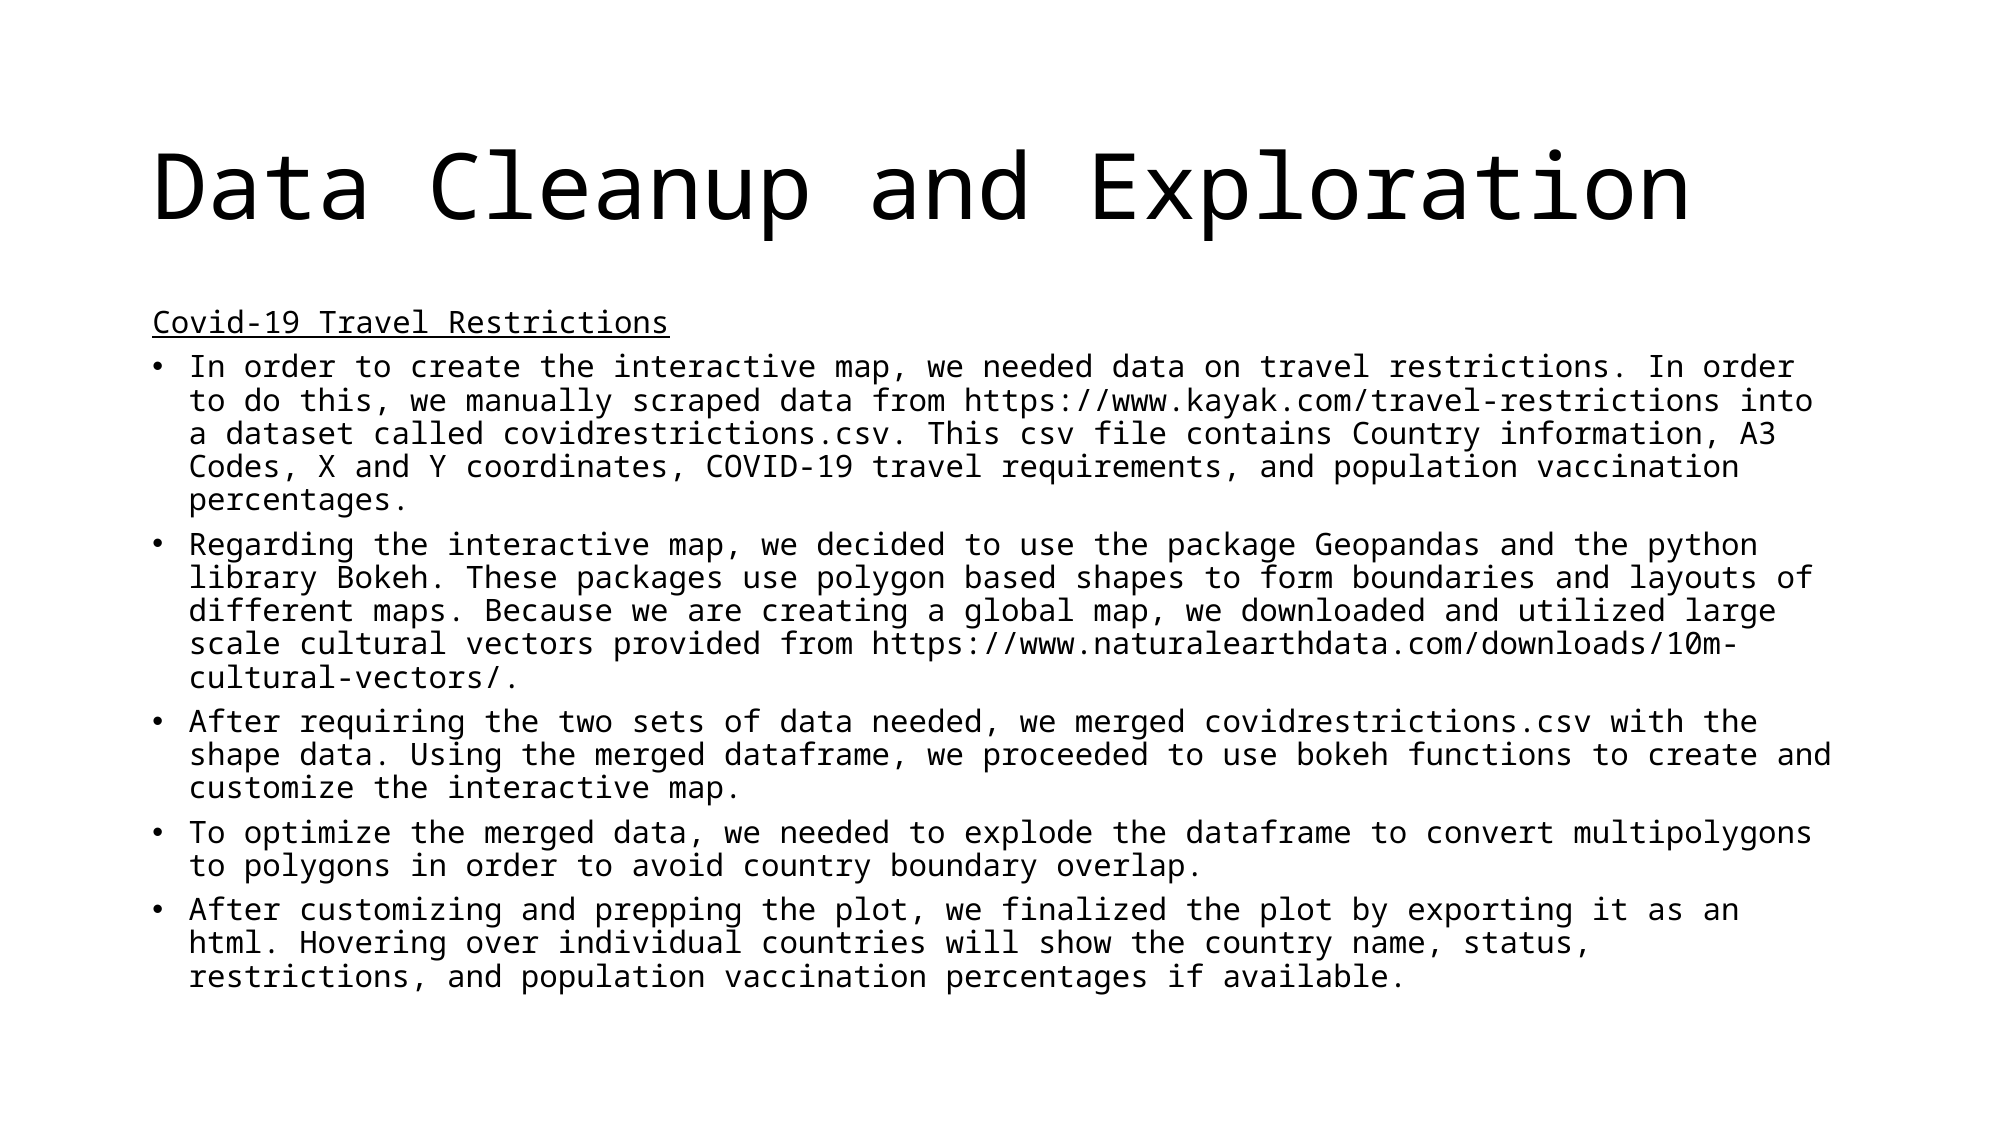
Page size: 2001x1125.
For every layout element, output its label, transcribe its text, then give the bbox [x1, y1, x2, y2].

list Covid-19 Travel Restrictions In order to create the interactive map, we needed data on travel restrictions. In order to do this, we manually scraped data from https://www.kayak.com/travel-restrictions into a dataset called covidrestrictions.csv. This csv file contains Country information, A3 Codes, X and Y coordinates, COVID-19 travel requirements, and population vaccination percentages. Regarding the interactive map, we decided to use the package Geopandas and the python library Bokeh. These packages use polygon based shapes to form boundaries and layouts of different maps. Because we are creating a global map, we downloaded and utilized large scale cultural vectors provided from https://www.naturalearthdata.com/downloads/10m-cultural-vectors/. After requiring the two sets of data needed, we merged covidrestrictions.csv with the shape data. Using the merged dataframe, we proceeded to use bokeh functions to create and customize the interactive map. To optimize the merged data, we needed to explode the dataframe to convert multipolygons to polygons in order to avoid country boundary overlap. After customizing and prepping the plot, we finalized the plot by exporting it as an html. Hovering over individual countries will show the country name, status, restrictions, and population vaccination percentages if available. [137, 299, 1863, 1014]
title Data Cleanup and Exploration [137, 80, 1863, 299]
